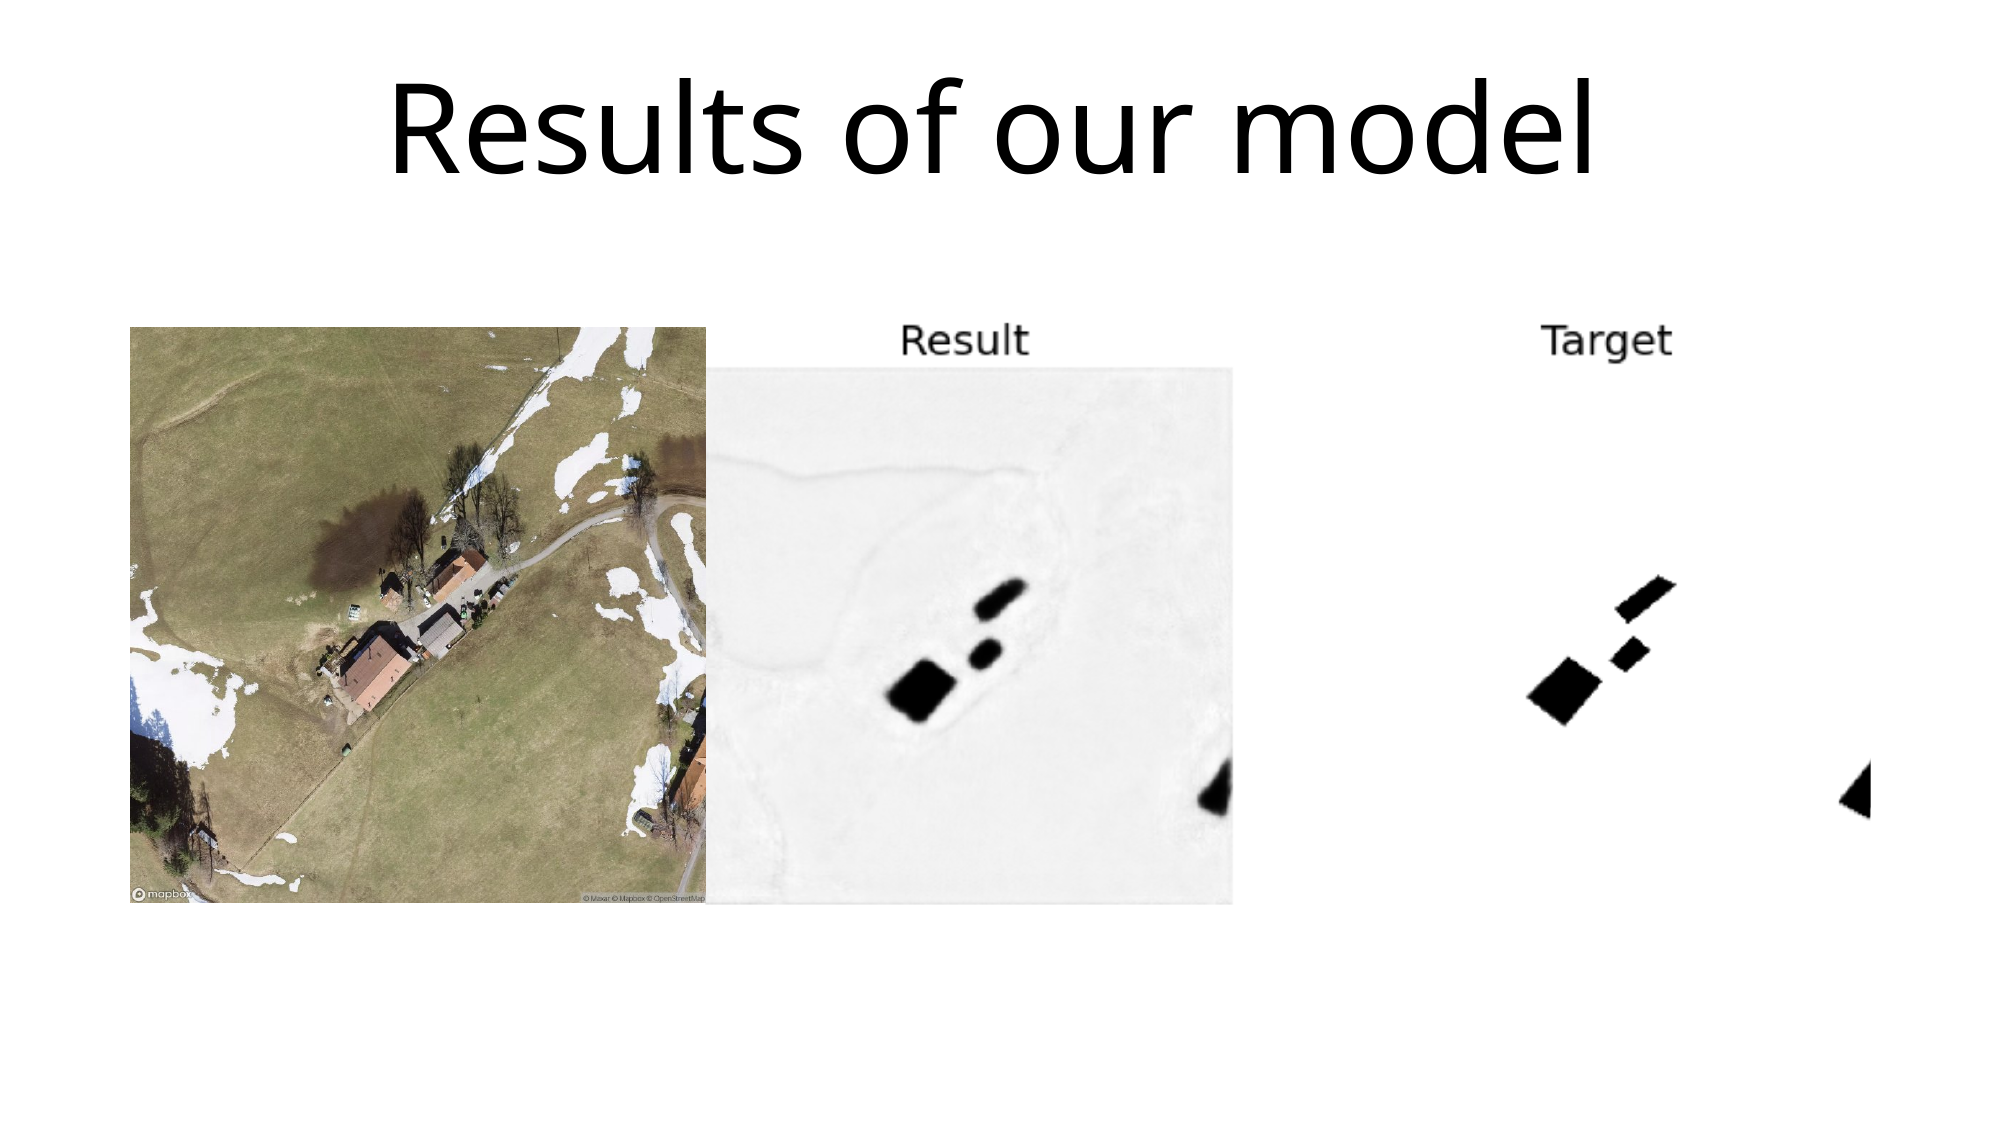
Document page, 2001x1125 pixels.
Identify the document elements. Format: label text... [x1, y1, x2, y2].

text_box Results of our model [130, 0, 1856, 209]
picture [130, 308, 1871, 919]
